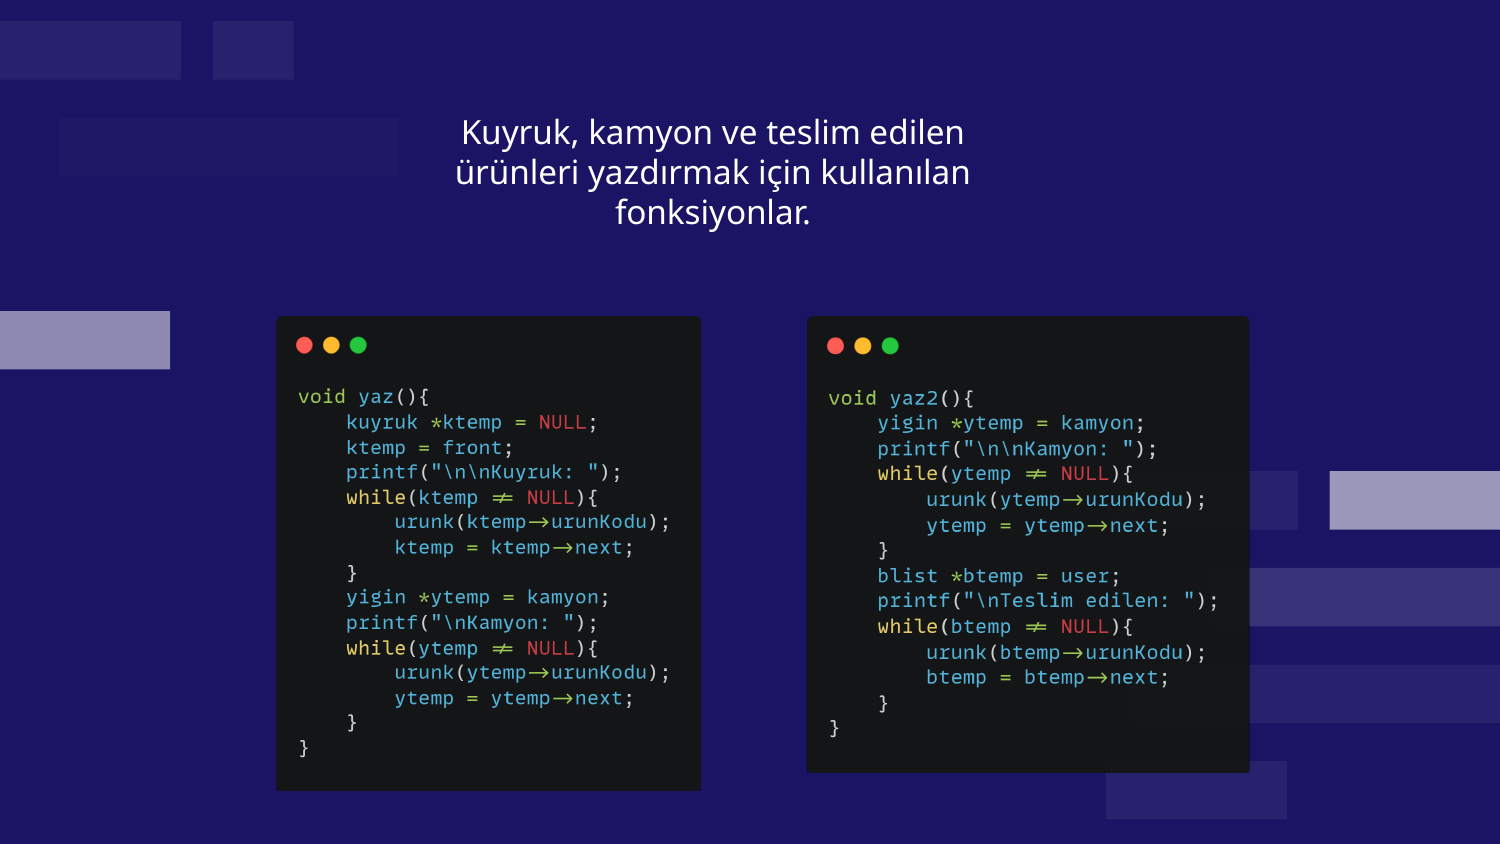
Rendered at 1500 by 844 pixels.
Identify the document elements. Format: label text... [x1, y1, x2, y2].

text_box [0, 20, 399, 370]
picture [806, 315, 1250, 773]
picture [276, 316, 701, 791]
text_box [1105, 470, 1500, 820]
title Kuyruk, kamyon ve teslim edilen ürünleri yazdırmak için kullanılan fonksiyonlar. [402, 96, 1029, 257]
